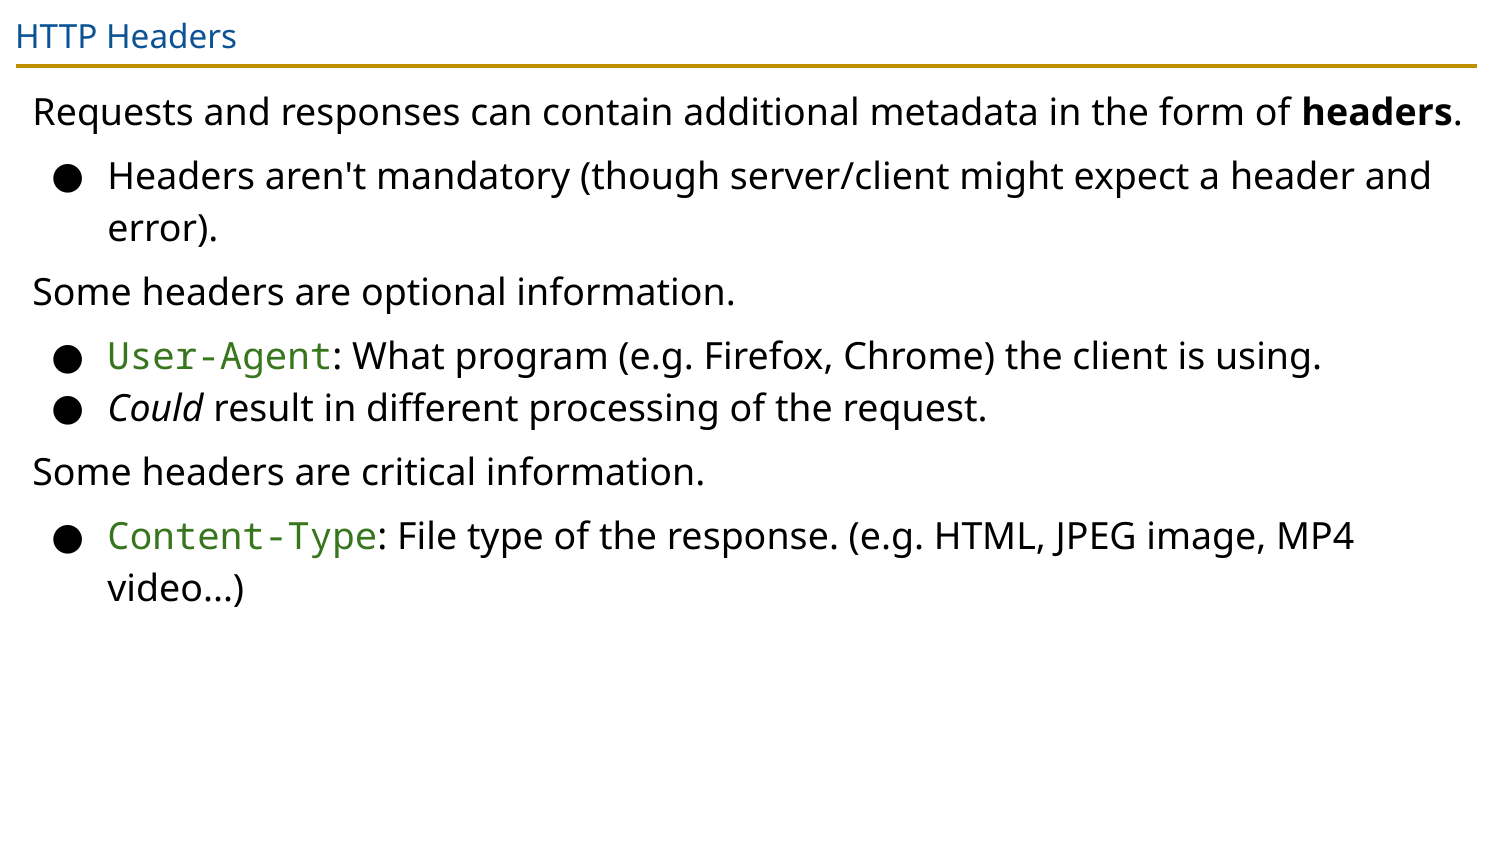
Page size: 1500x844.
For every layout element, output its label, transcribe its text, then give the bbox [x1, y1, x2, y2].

list Requests and responses can contain additional metadata in the form of headers. Headers aren't mandatory (though server/client might expect a header and error). Some headers are optional information. User-Agent: What program (e.g. Firefox, Chrome) the client is using. Could result in different processing of the request. Some headers are critical information. Content-Type: File type of the response. (e.g. HTML, JPEG image, MP4 video...) [17, 65, 1480, 810]
title HTTP Headers [0, 0, 1500, 65]
